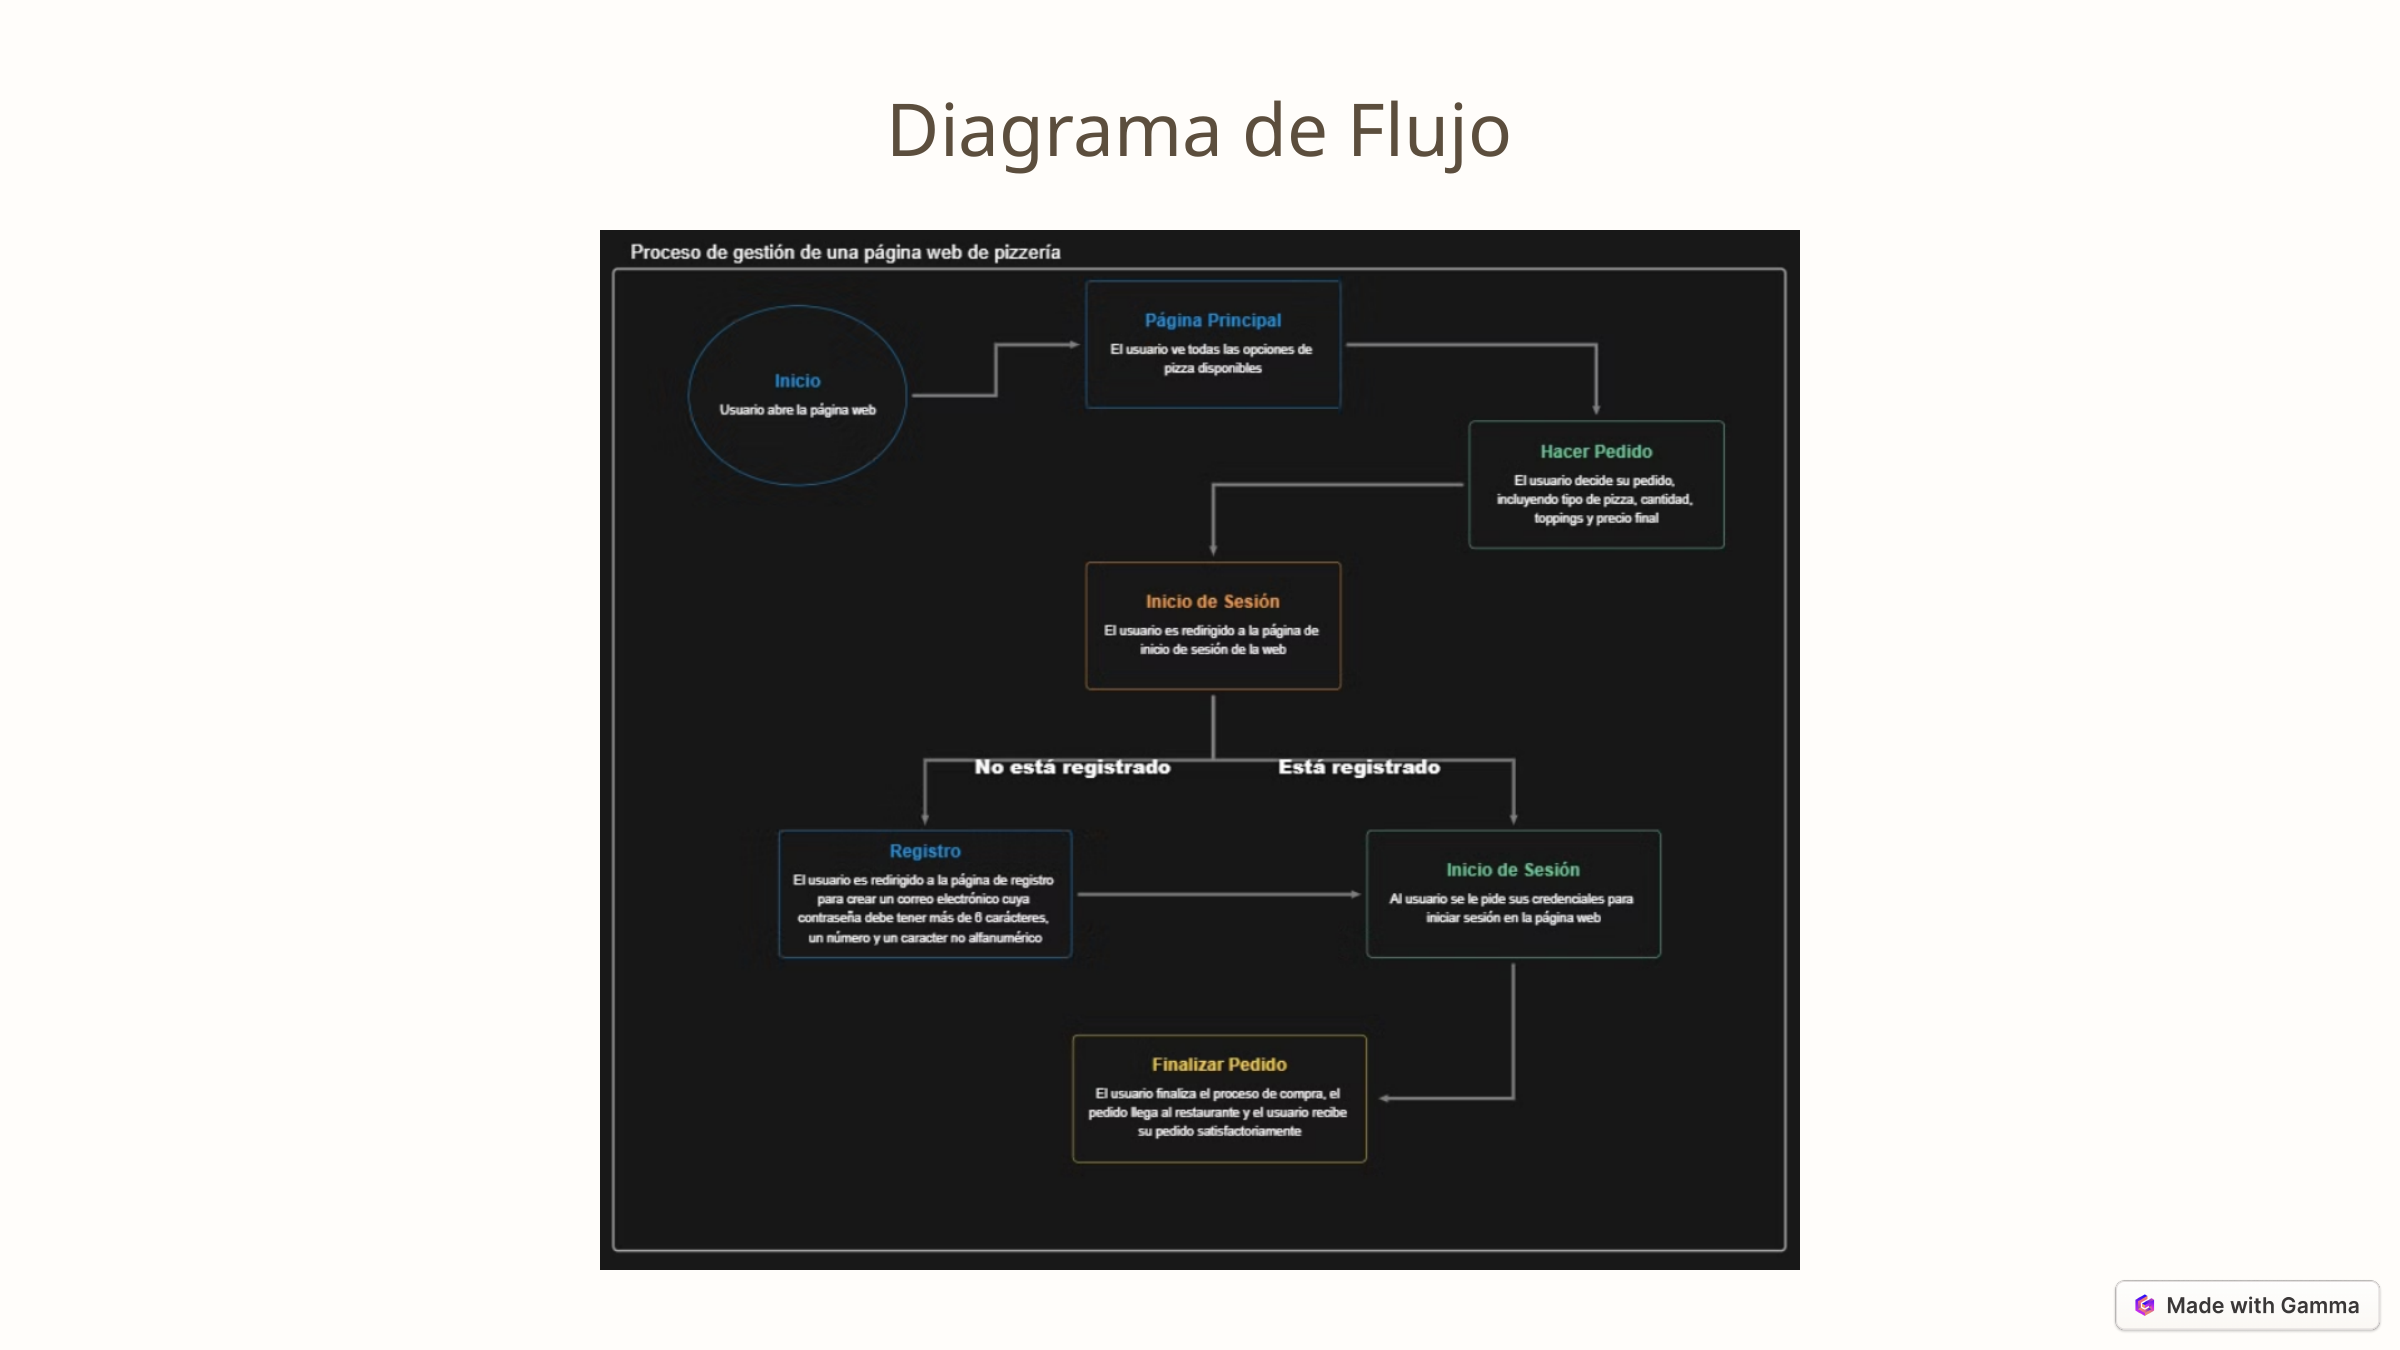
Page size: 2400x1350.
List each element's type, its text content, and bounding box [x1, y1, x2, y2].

picture [2106, 1271, 2389, 1339]
text_box Diagrama de Flujo [833, 80, 1567, 173]
picture [600, 230, 1800, 1270]
